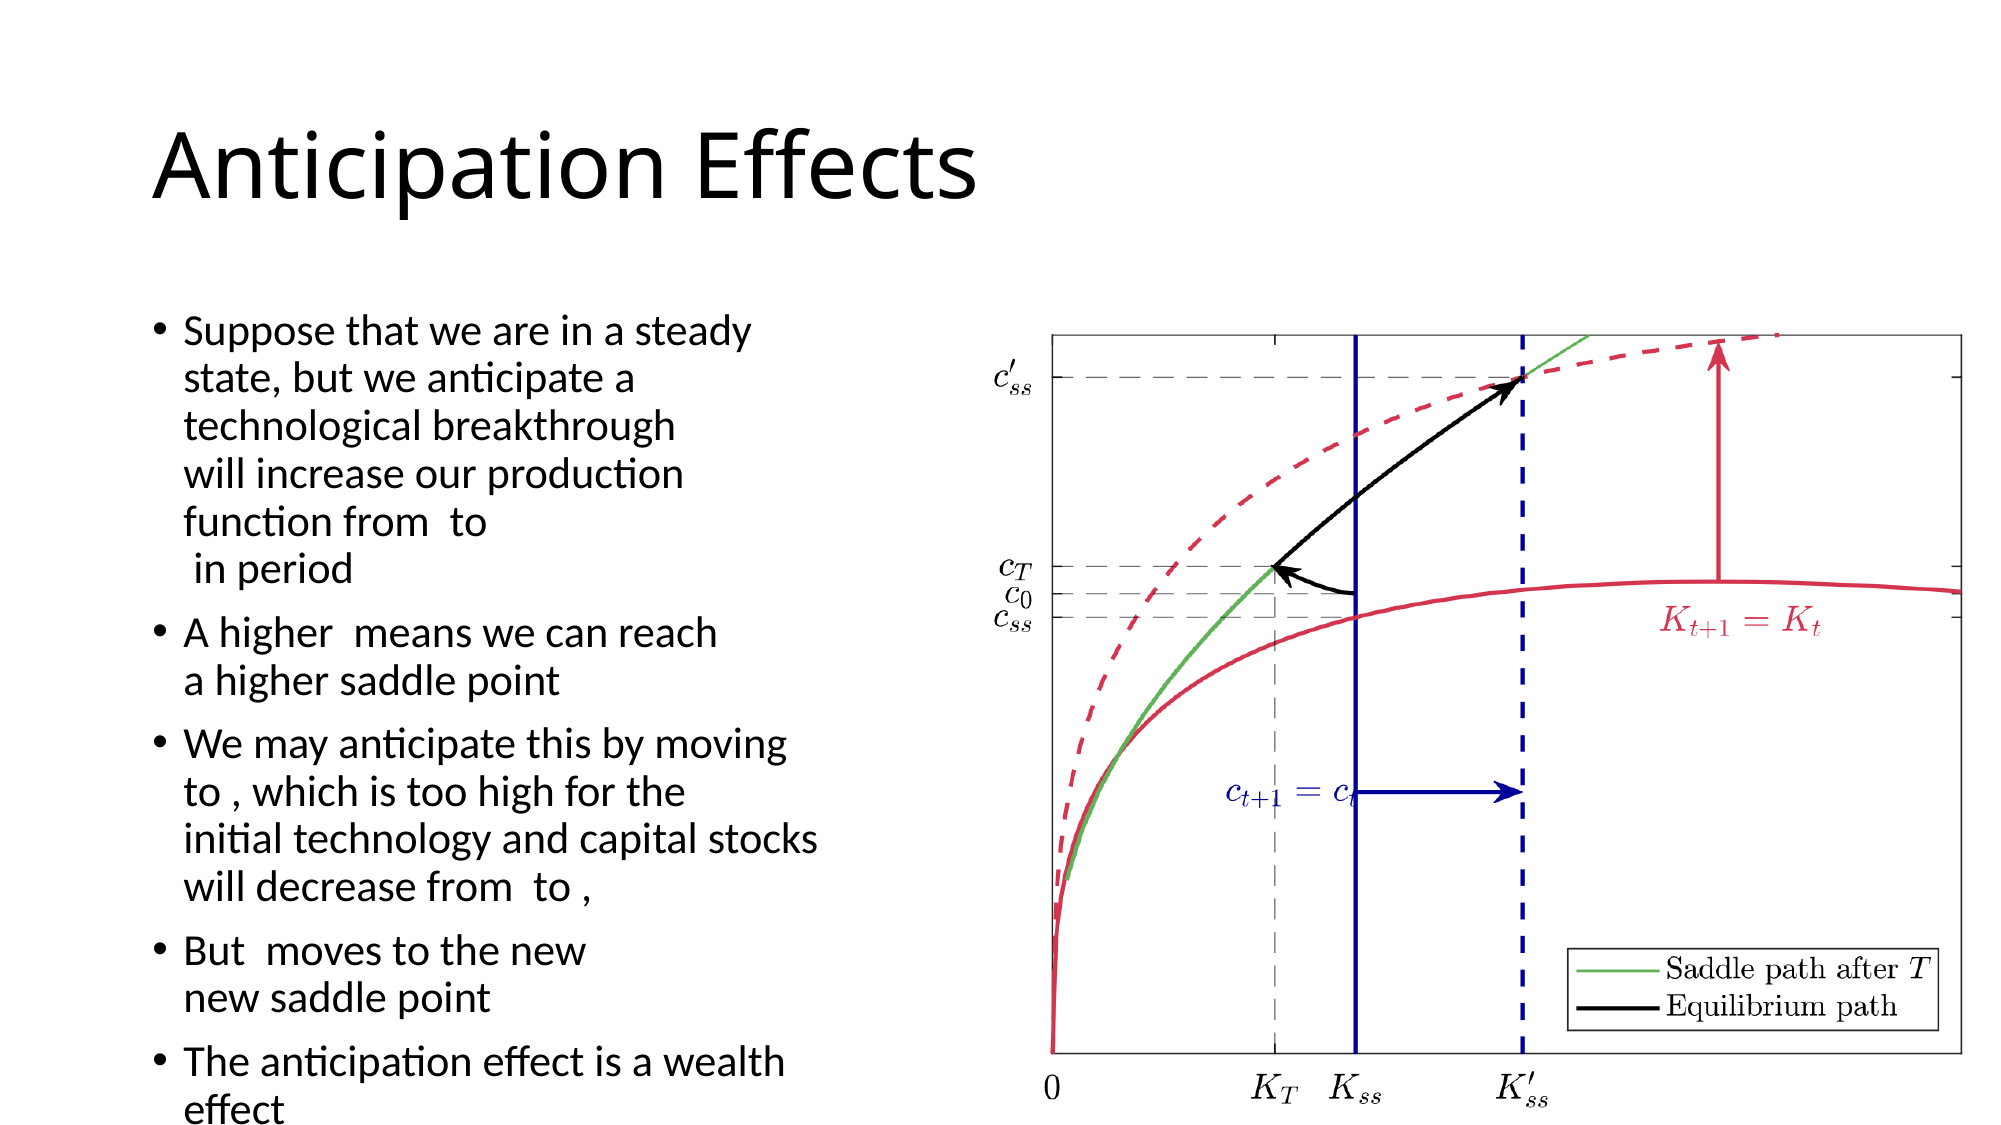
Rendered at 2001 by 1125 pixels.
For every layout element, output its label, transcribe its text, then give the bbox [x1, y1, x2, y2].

picture [970, 298, 2000, 1125]
title Anticipation Effects [137, 59, 1863, 278]
